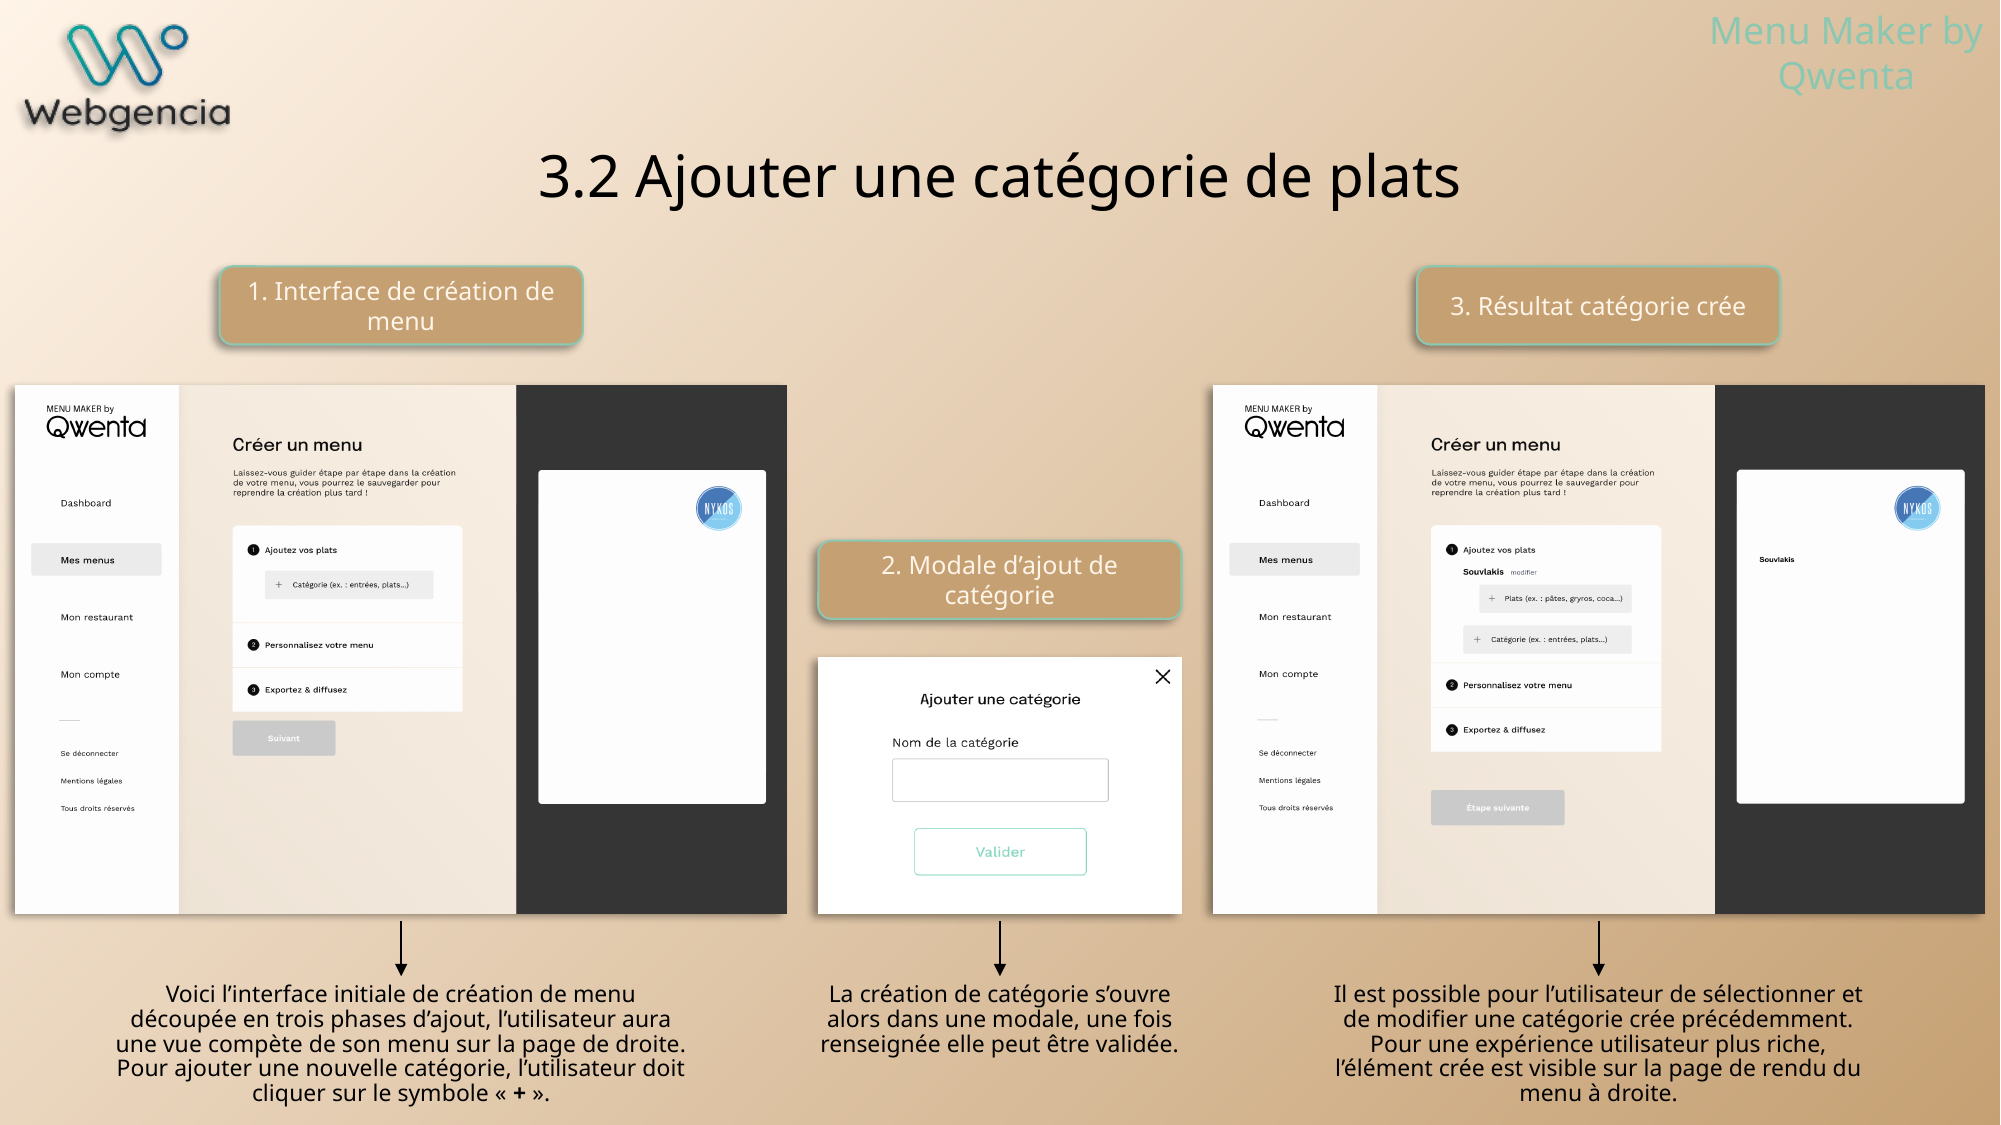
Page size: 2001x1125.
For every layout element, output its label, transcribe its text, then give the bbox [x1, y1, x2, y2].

subtitle Voici l’interface initiale de création de menu découpée en trois phases d’ajout, l’utilisateur aura une vue compète de son menu sur la page de droite. Pour ajouter une nouvelle catégorie, l’utilisateur doit cliquer sur le symbole « + ». [96, 975, 707, 1111]
picture [21, 21, 235, 134]
text_box 2. Modale d’ajout de catégorie [817, 539, 1183, 620]
picture [1213, 385, 1985, 914]
picture [15, 385, 787, 914]
text_box Menu Maker by Qwenta [1692, 0, 2000, 105]
title 3.2 Ajouter une catégorie de plats [455, 139, 1545, 246]
text_box La création de catégorie s’ouvre alors dans une modale, une fois renseignée elle peut être validée. [796, 975, 1204, 1069]
picture [818, 657, 1182, 914]
text_box 3. Résultat catégorie crée [1415, 265, 1782, 346]
text_box 1. Interface de création de menu [218, 265, 584, 346]
text_box Il est possible pour l’utilisateur de sélectionner et de modifier une catégorie crée précédemment. Pour une expérience utilisateur plus riche, l’élément crée est visible sur la page de rendu du menu à droite. [1318, 975, 1879, 1079]
